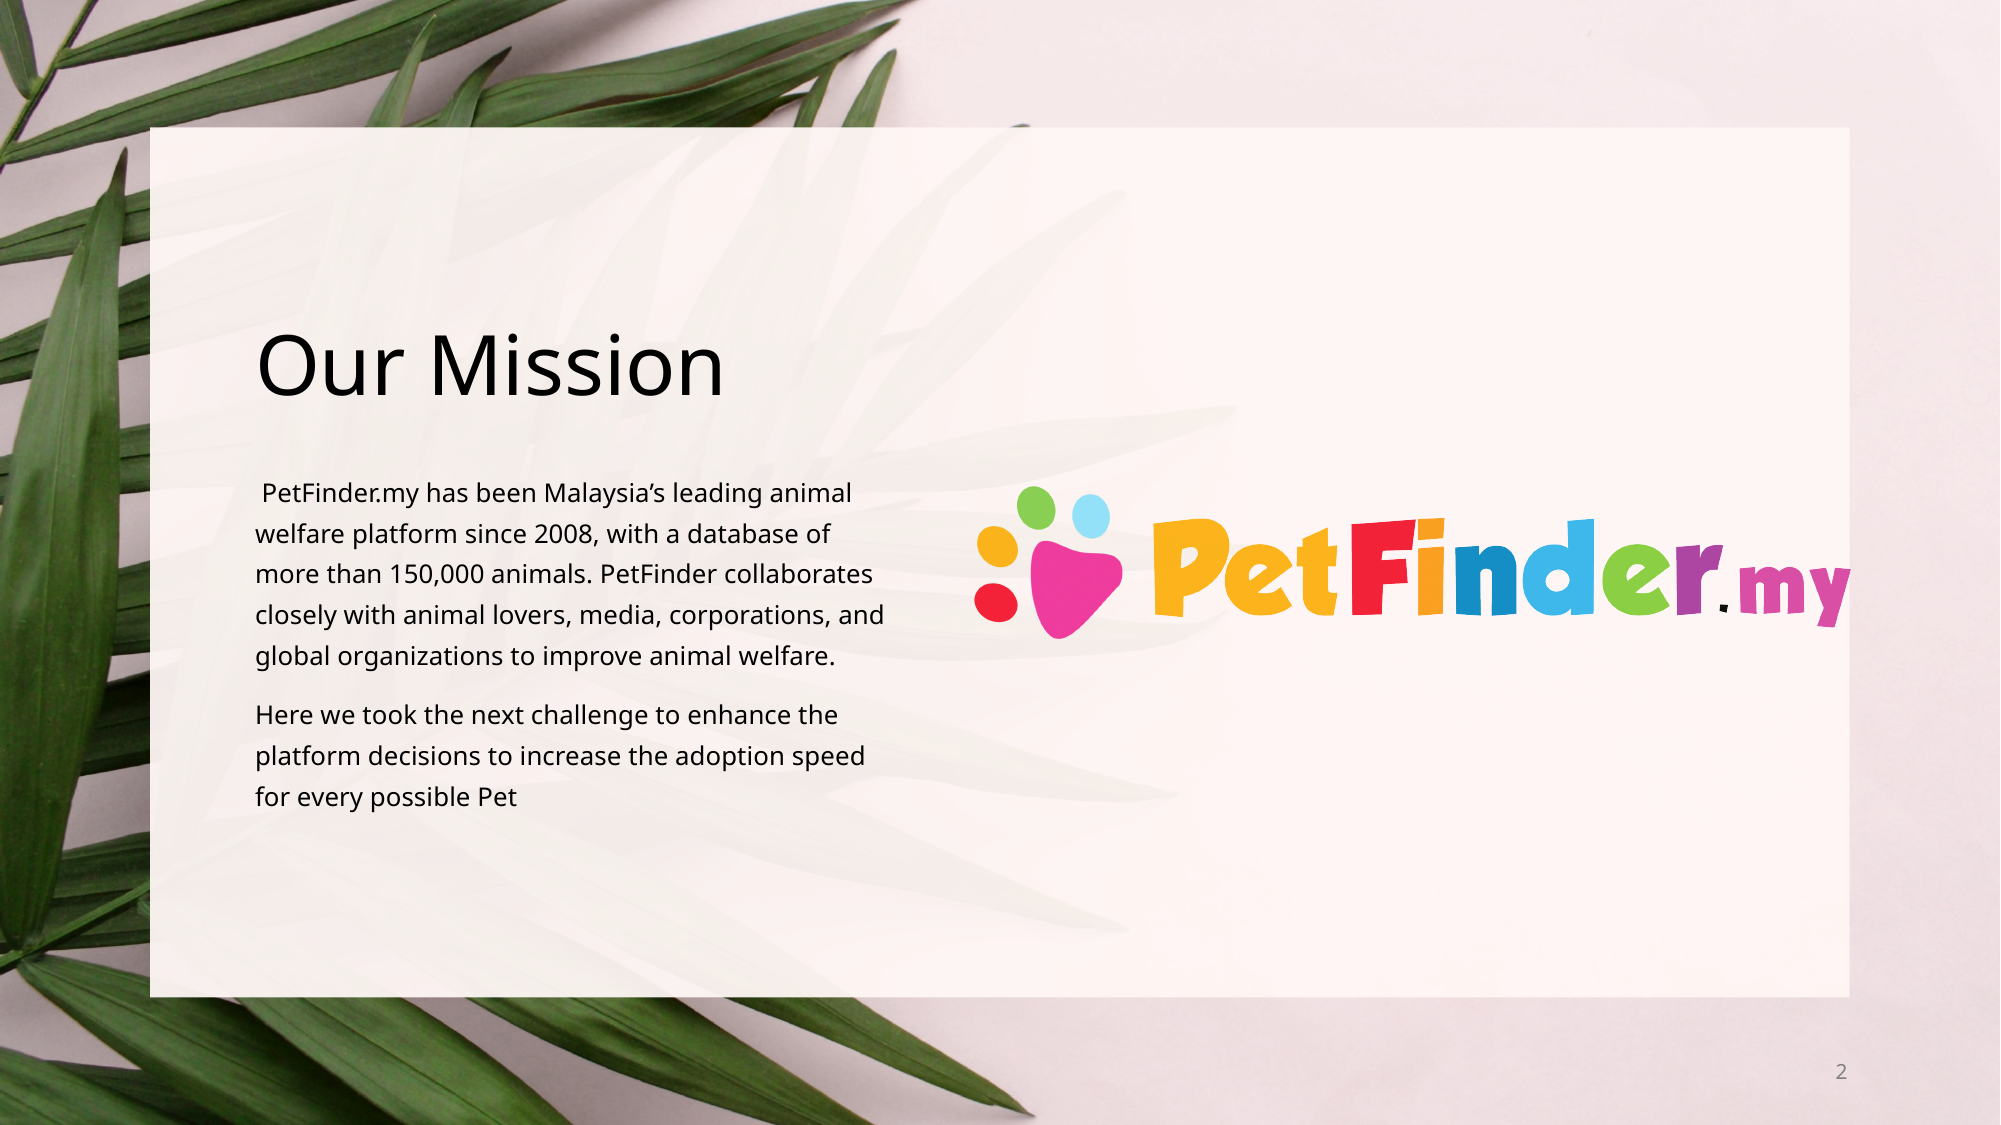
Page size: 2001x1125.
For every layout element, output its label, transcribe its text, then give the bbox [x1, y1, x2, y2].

title Our Mission [240, 299, 911, 438]
slide_number 2 [1412, 1042, 1863, 1103]
list PetFinder.my has been Malaysia’s leading animal welfare platform since 2008, with a database of more than 150,000 animals. PetFinder collaborates closely with animal lovers, media, corporations, and global organizations to improve animal welfare. Here we took the next challenge to enhance the platform decisions to increase the adoption speed for every possible Pet [240, 459, 911, 821]
picture [0, 0, 2000, 1125]
